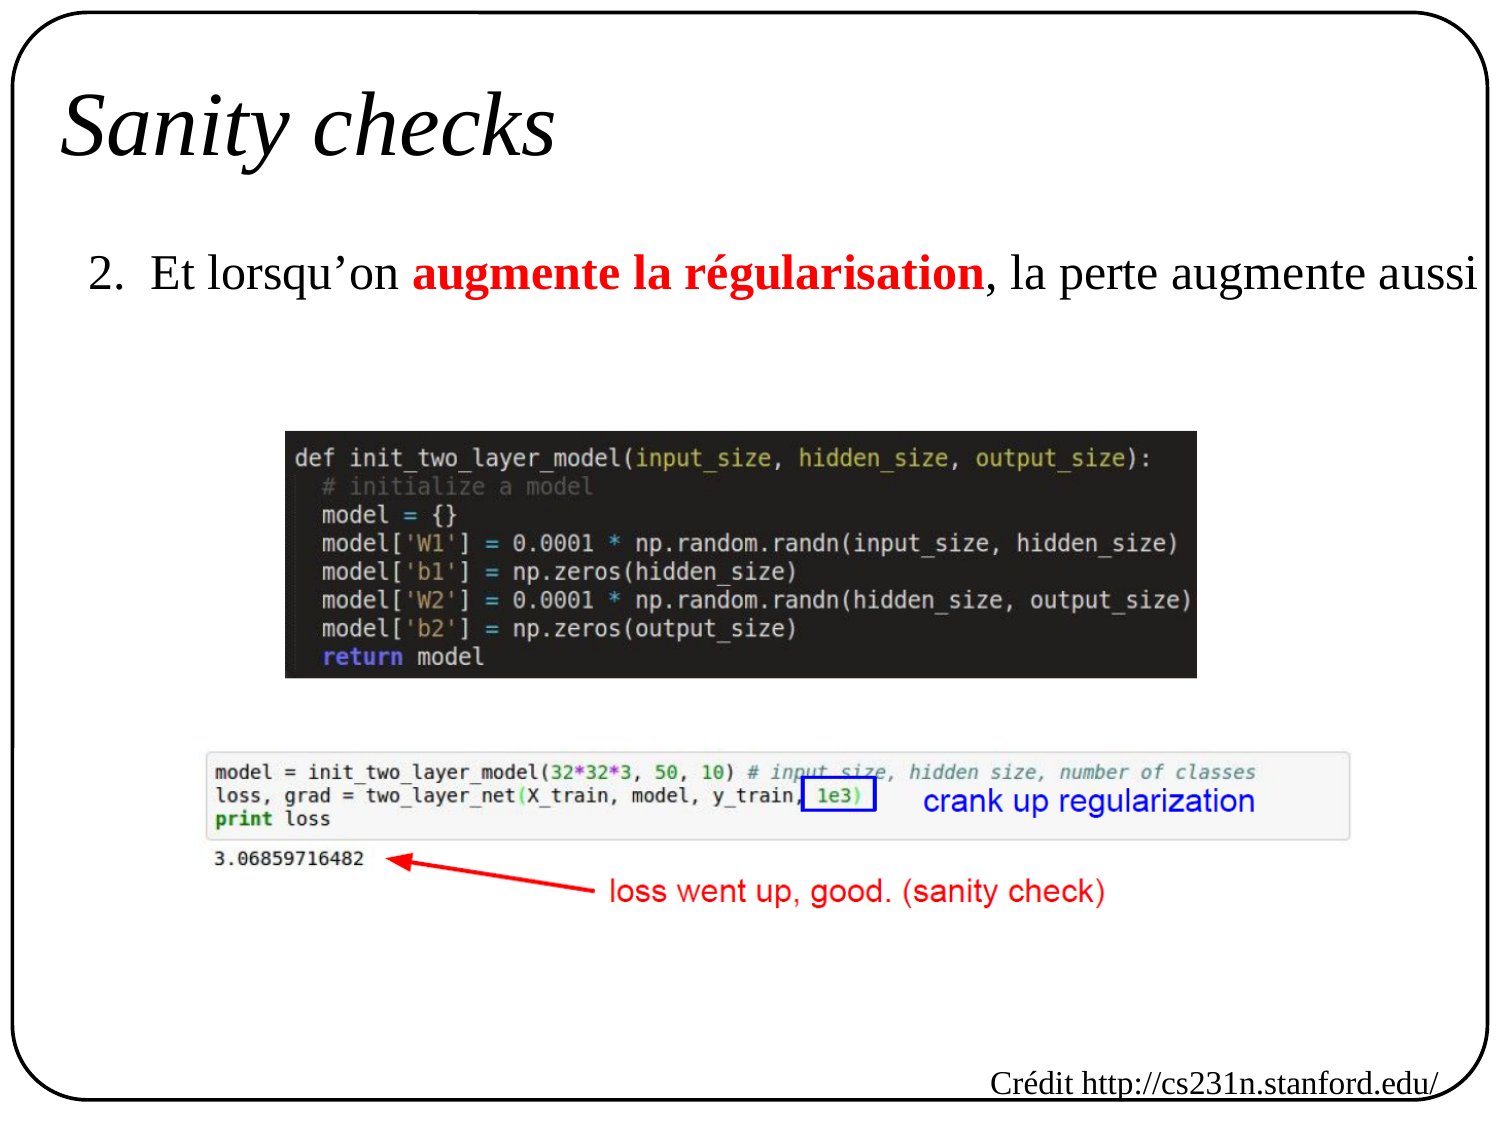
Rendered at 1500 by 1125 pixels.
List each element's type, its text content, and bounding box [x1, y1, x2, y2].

picture [179, 393, 1372, 938]
text_box 2. Et lorsqu’on augmente la régularisation, la perte augmente aussi [73, 232, 1500, 307]
text_box Crédit http://cs231n.stanford.edu/ [975, 1053, 1455, 1109]
text_box Sanity checks [45, 24, 1321, 212]
